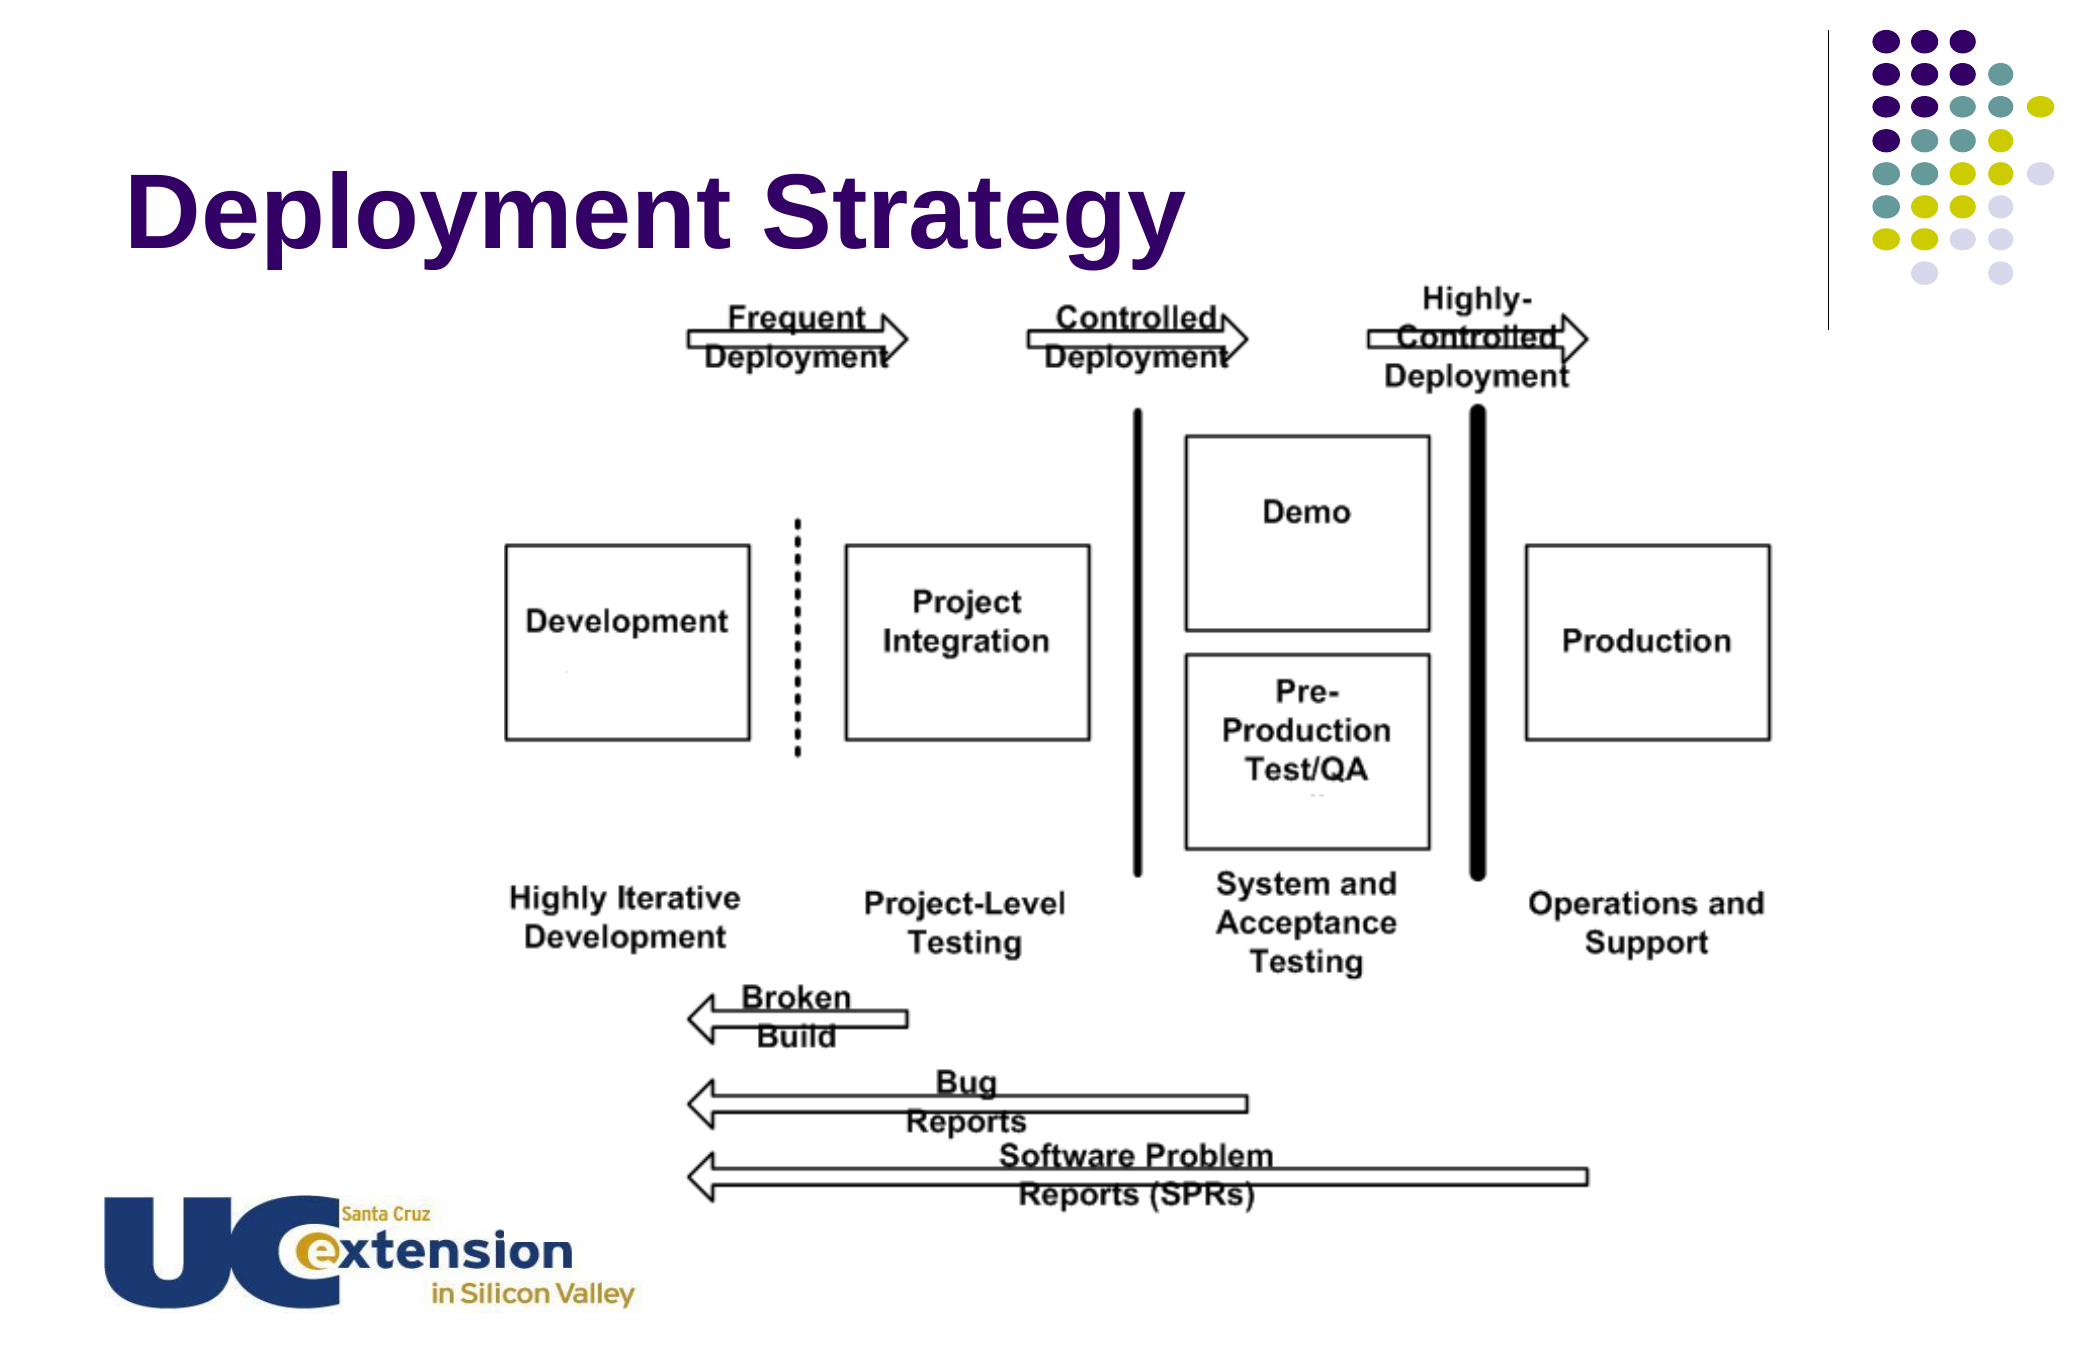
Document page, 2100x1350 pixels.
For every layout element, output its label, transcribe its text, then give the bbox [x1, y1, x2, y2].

title Deployment Strategy [104, 23, 1838, 280]
picture [104, 278, 1792, 1314]
